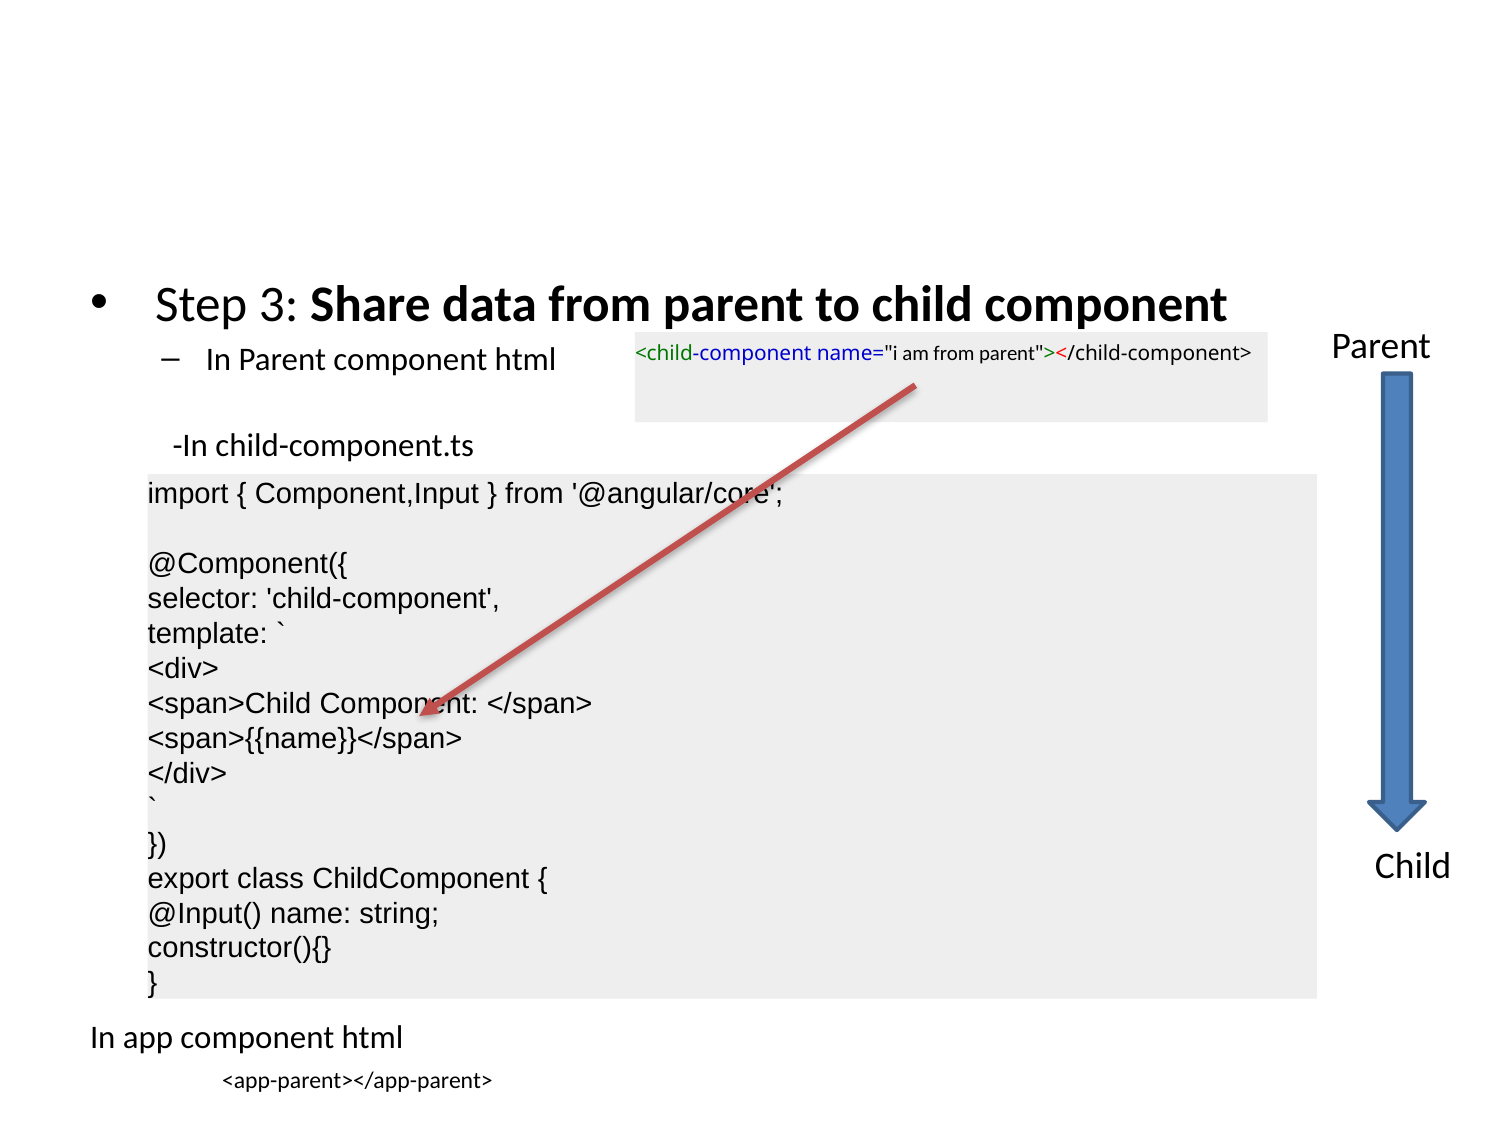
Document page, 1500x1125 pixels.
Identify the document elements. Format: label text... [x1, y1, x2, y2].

list Step 3: Share data from parent to child component In Parent component html -In child-component.ts In app component html <app-parent></app-parent> [75, 262, 1425, 1106]
text_box import { Component,Input } from '@angular/core'; @Component({ selector: 'child-component', template: ` <div> <span>Child Component: </span> <span>{{name}}</span> </div> ` }) export class ChildComponent { @Input() name: string; constructor(){} } [147, 474, 1317, 999]
text_box [1367, 374, 1427, 833]
text_box Child [1360, 834, 1490, 894]
text_box <child-component name="i am from parent"></child-component> [634, 332, 1268, 423]
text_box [418, 385, 916, 717]
text_box Parent [1316, 313, 1454, 374]
